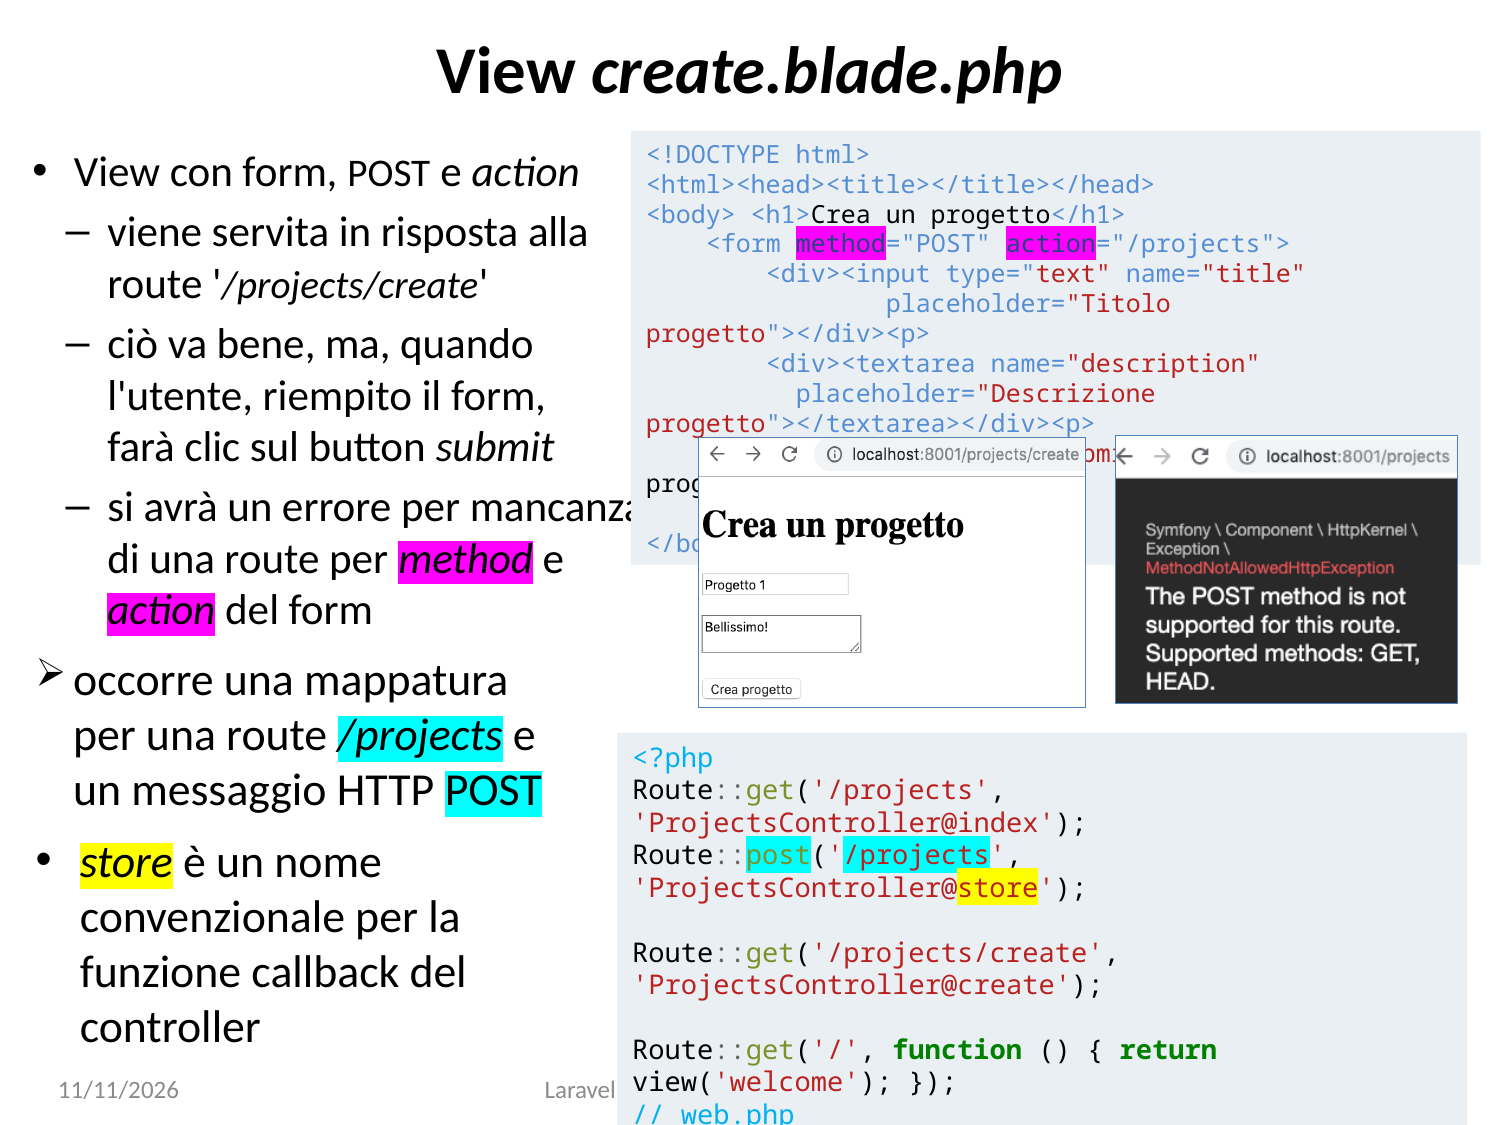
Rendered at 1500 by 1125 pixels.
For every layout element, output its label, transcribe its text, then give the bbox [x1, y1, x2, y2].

text_box <?php Route::get('/projects', 'ProjectsController@index'); Route::post('/projects', 'ProjectsController@store'); Route::get('/projects/create', 'ProjectsController@create'); Route::get('/', function () { return view('welcome'); }); // web.php [617, 732, 1467, 1125]
list View con form, POST e action viene servita in risposta alla route '/projects/create' ciò va bene, ma, quando l'utente, riempito il form, farà clic sul button submit si avrà un errore per mancanza di una route per method e action del form [17, 136, 690, 643]
picture [697, 436, 1086, 708]
text_box occorre una mappatura per una route /projects e un messaggio HTTP POST store è un nome convenzionale per la funzione callback del controller [20, 642, 595, 1059]
picture [1115, 435, 1458, 704]
text_box <!DOCTYPE html> <html><head><title></title></head> <body> <h1>Crea un progetto</h1> <form method="POST" action="/projects"> <div><input type="text" name="title" placeholder="Titolo progetto"></div><p> <div><textarea name="description" placeholder="Descrizione progetto"></textarea></div><p> <div><button type="submit">Crea progetto</button></div> </form> </body></html> [631, 130, 1481, 565]
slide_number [42, 1059, 393, 1119]
footer Laravel base: view, route, controller, model [524, 1058, 617, 1119]
title View create.blade.php [75, 19, 1425, 115]
